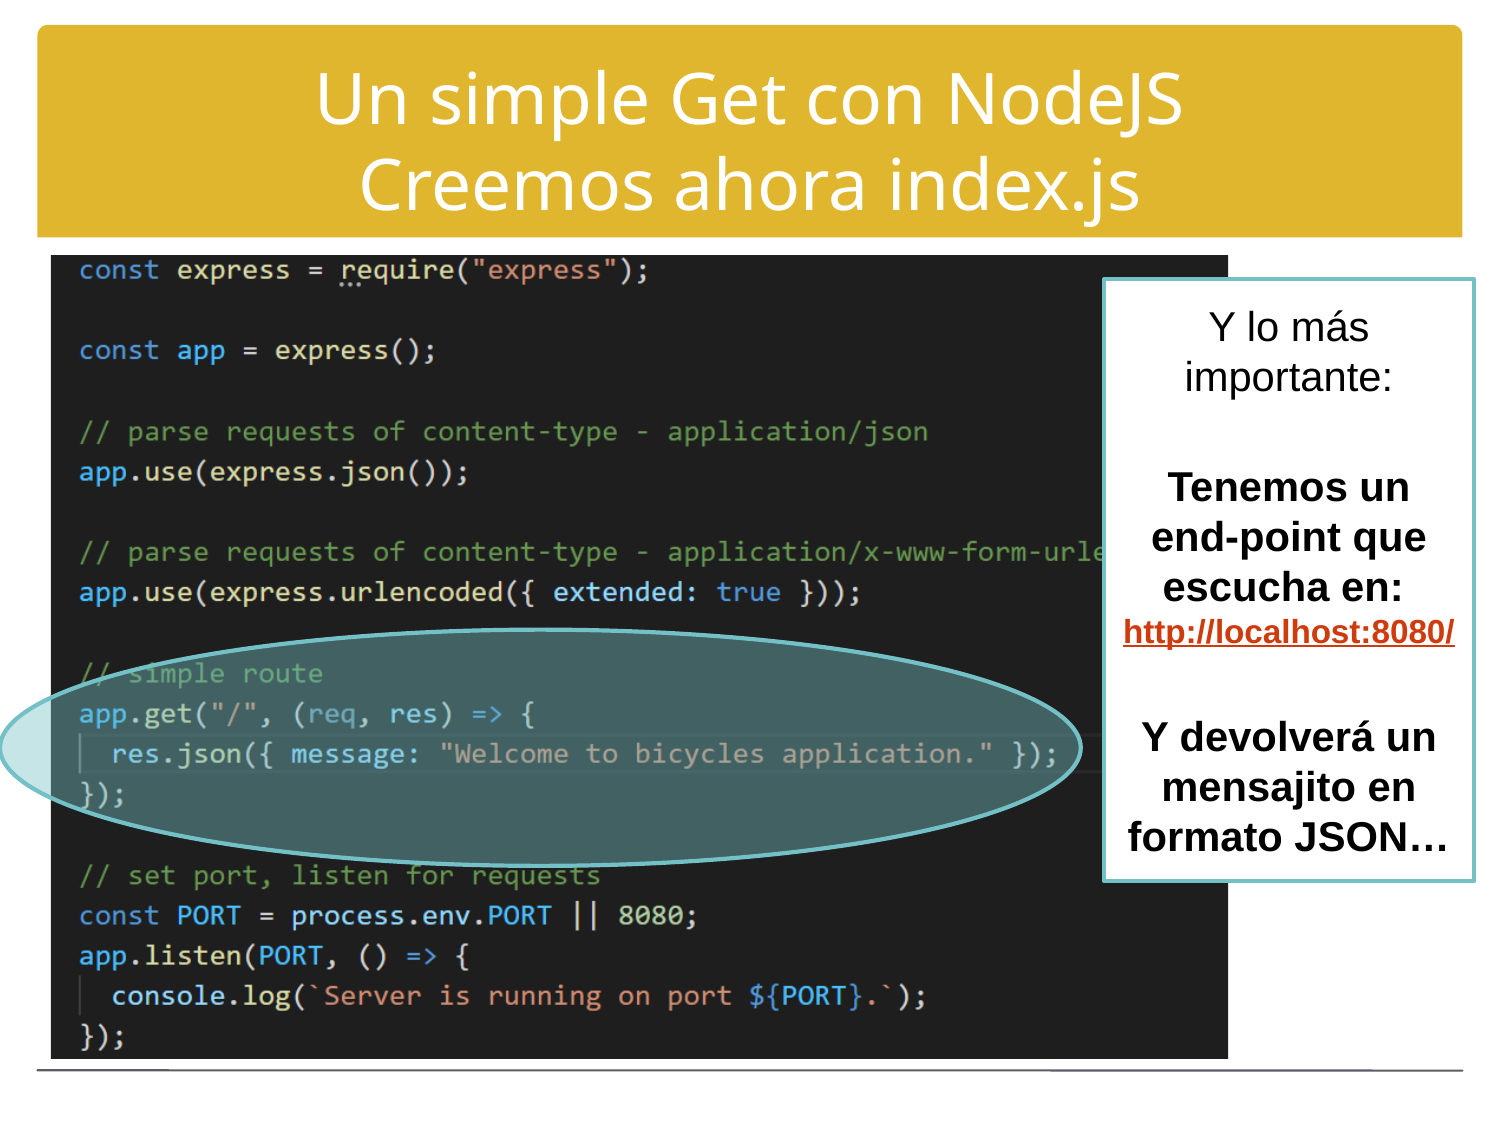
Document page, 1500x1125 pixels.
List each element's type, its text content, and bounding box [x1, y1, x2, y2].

picture [50, 255, 1229, 1059]
title Un simple Get con NodeJS Creemos ahora index.js [50, 45, 1450, 233]
text_box Y lo más importante: Tenemos un end-point que escucha en: http://localhost:8080/ Y devolverá un mensajito en formato JSON… [1237, 277, 1476, 883]
text_box [0, 700, 40, 795]
